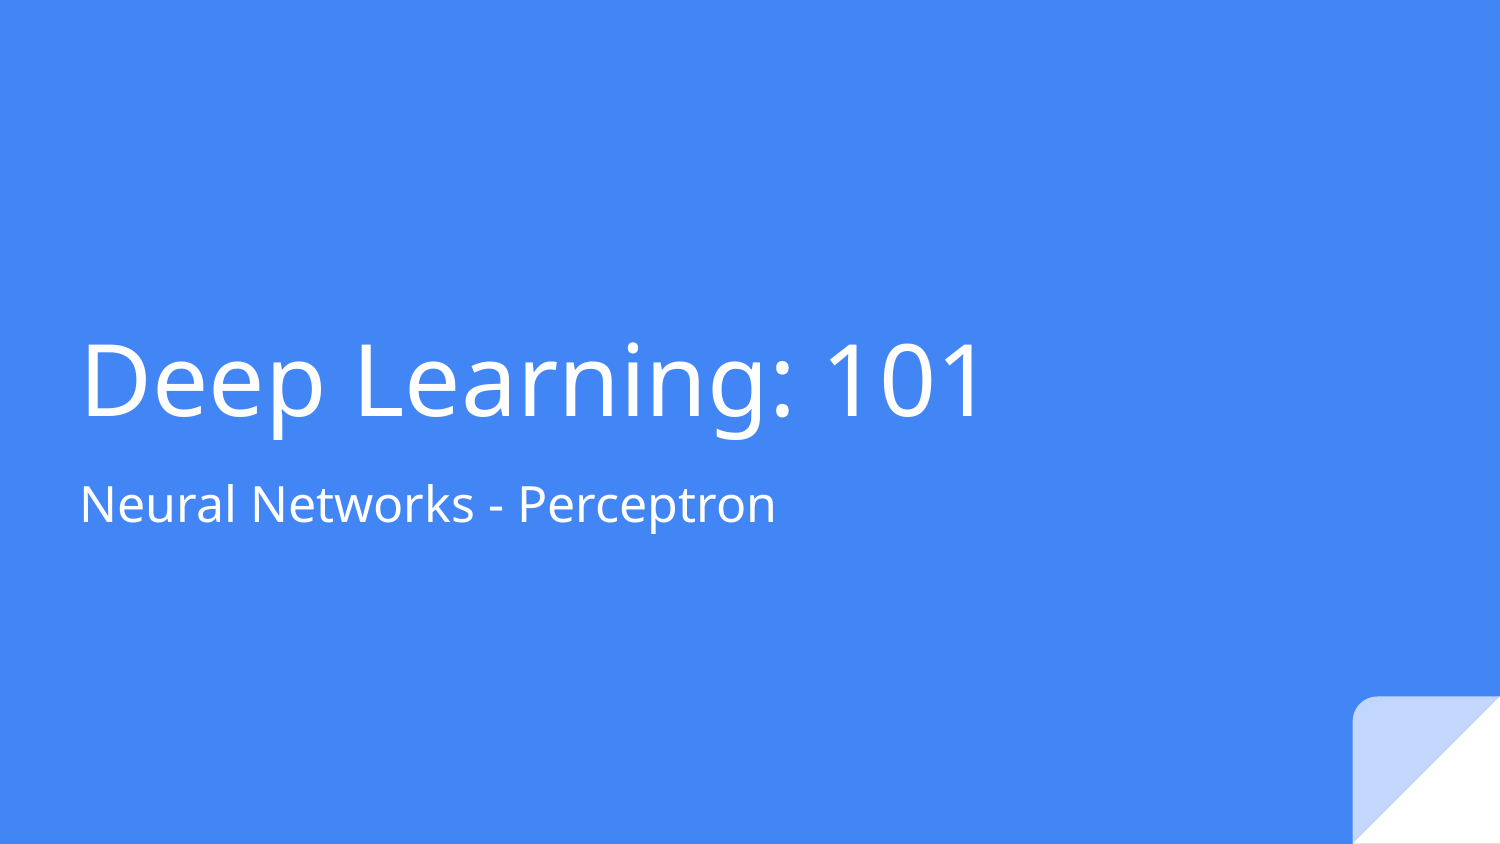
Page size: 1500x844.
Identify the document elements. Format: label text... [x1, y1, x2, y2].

subtitle Neural Networks - Perceptron [64, 457, 1413, 529]
title Deep Learning: 101 [64, 298, 1413, 452]
